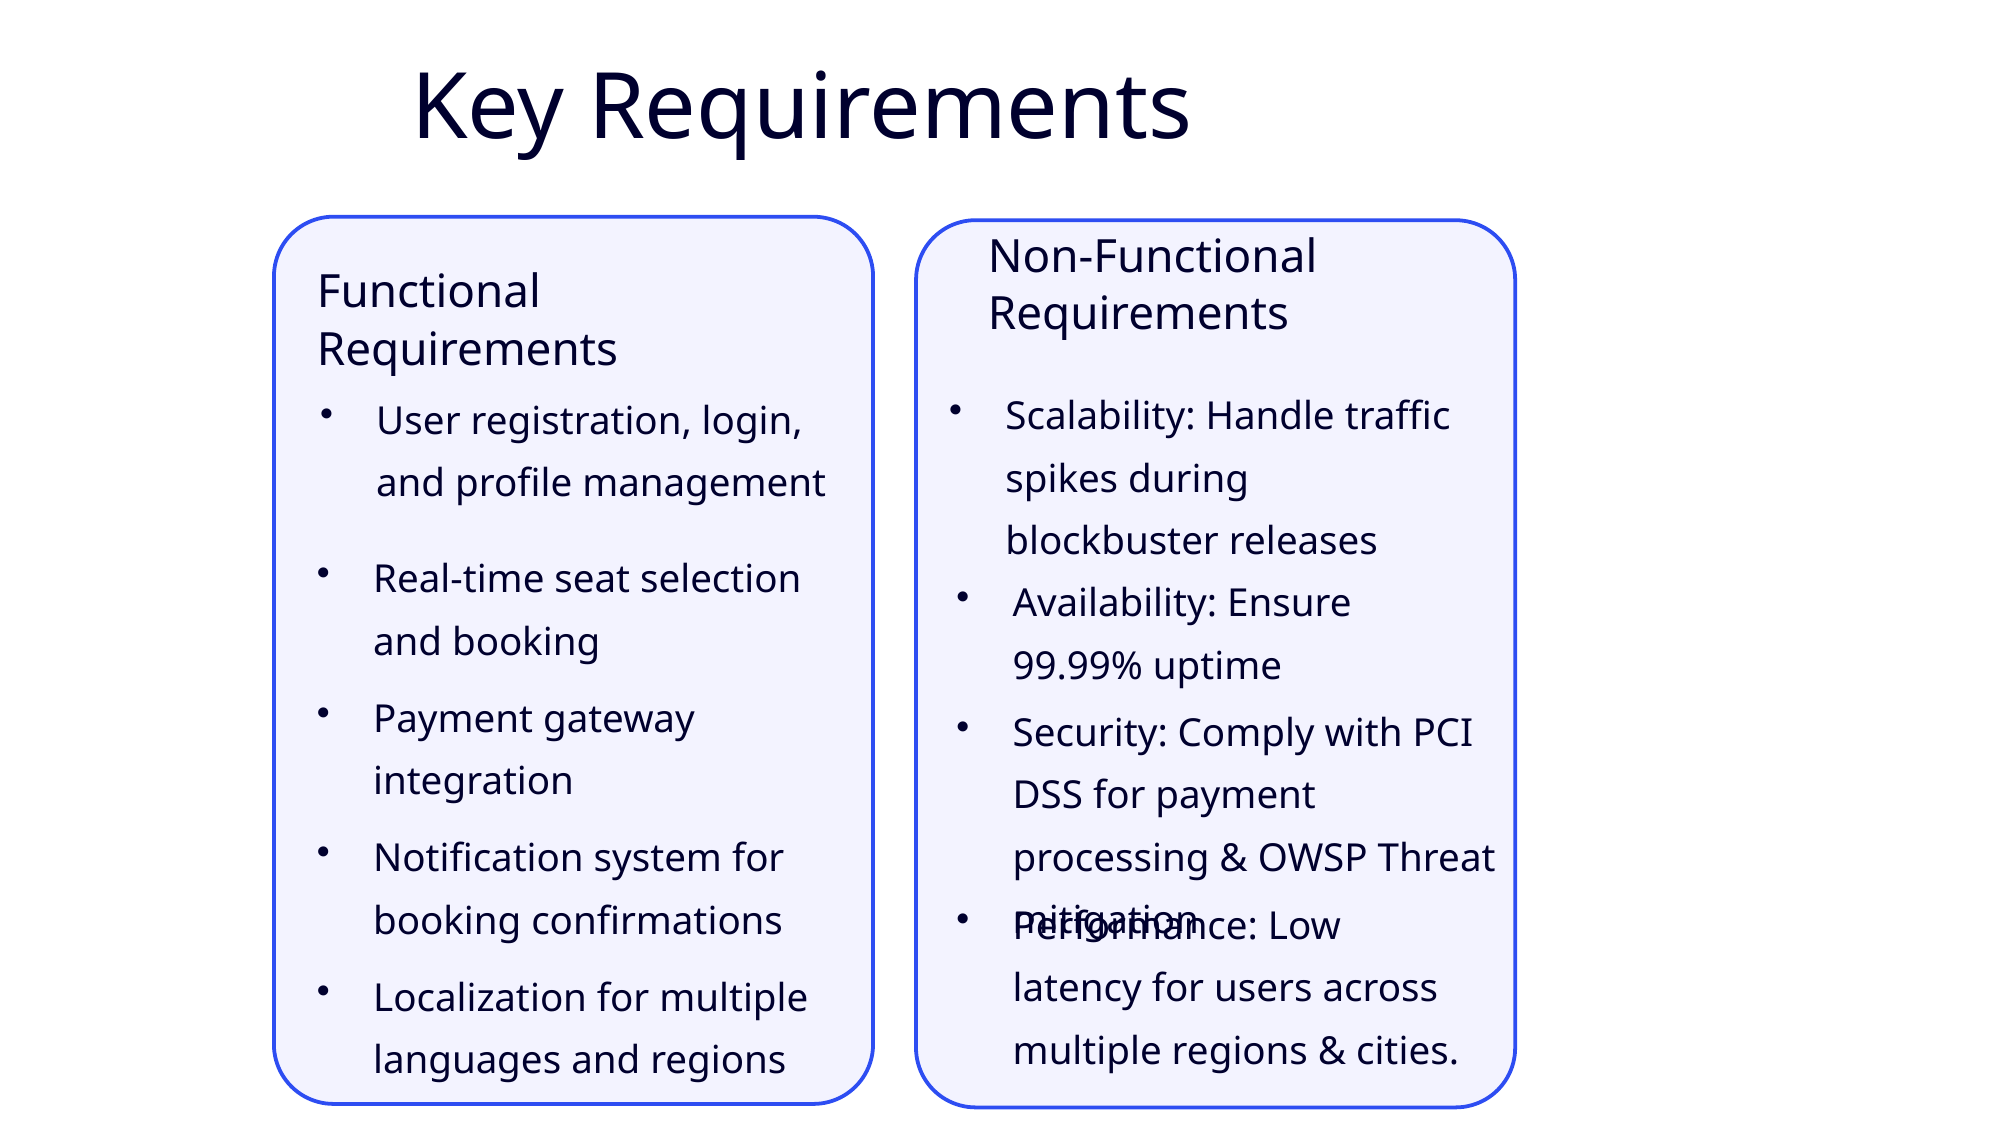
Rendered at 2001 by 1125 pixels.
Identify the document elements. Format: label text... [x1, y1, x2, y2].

text_box Availability: Ensure 99.99% uptime [956, 561, 1464, 688]
text_box Security: Comply with PCI DSS for payment processing & OWSP Threat mitigation [956, 691, 1503, 881]
text_box [916, 220, 1516, 1108]
text_box Performance: Low latency for users across multiple regions & cities. [956, 884, 1464, 1073]
text_box Localization for multiple languages and regions [316, 956, 824, 1082]
text_box Payment gateway integration [316, 677, 824, 804]
text_box User registration, login, and profile management [319, 379, 827, 506]
text_box Key Requirements [410, 41, 1335, 158]
text_box [273, 216, 874, 1104]
text_box Notification system for booking confirmations [316, 816, 824, 943]
text_box Real-time seat selection and booking [316, 538, 824, 664]
text_box Non-Functional Requirements [987, 224, 1495, 340]
text_box Scalability: Handle traffic spikes during blockbuster releases [949, 375, 1456, 588]
text_box Functional Requirements [316, 259, 824, 376]
